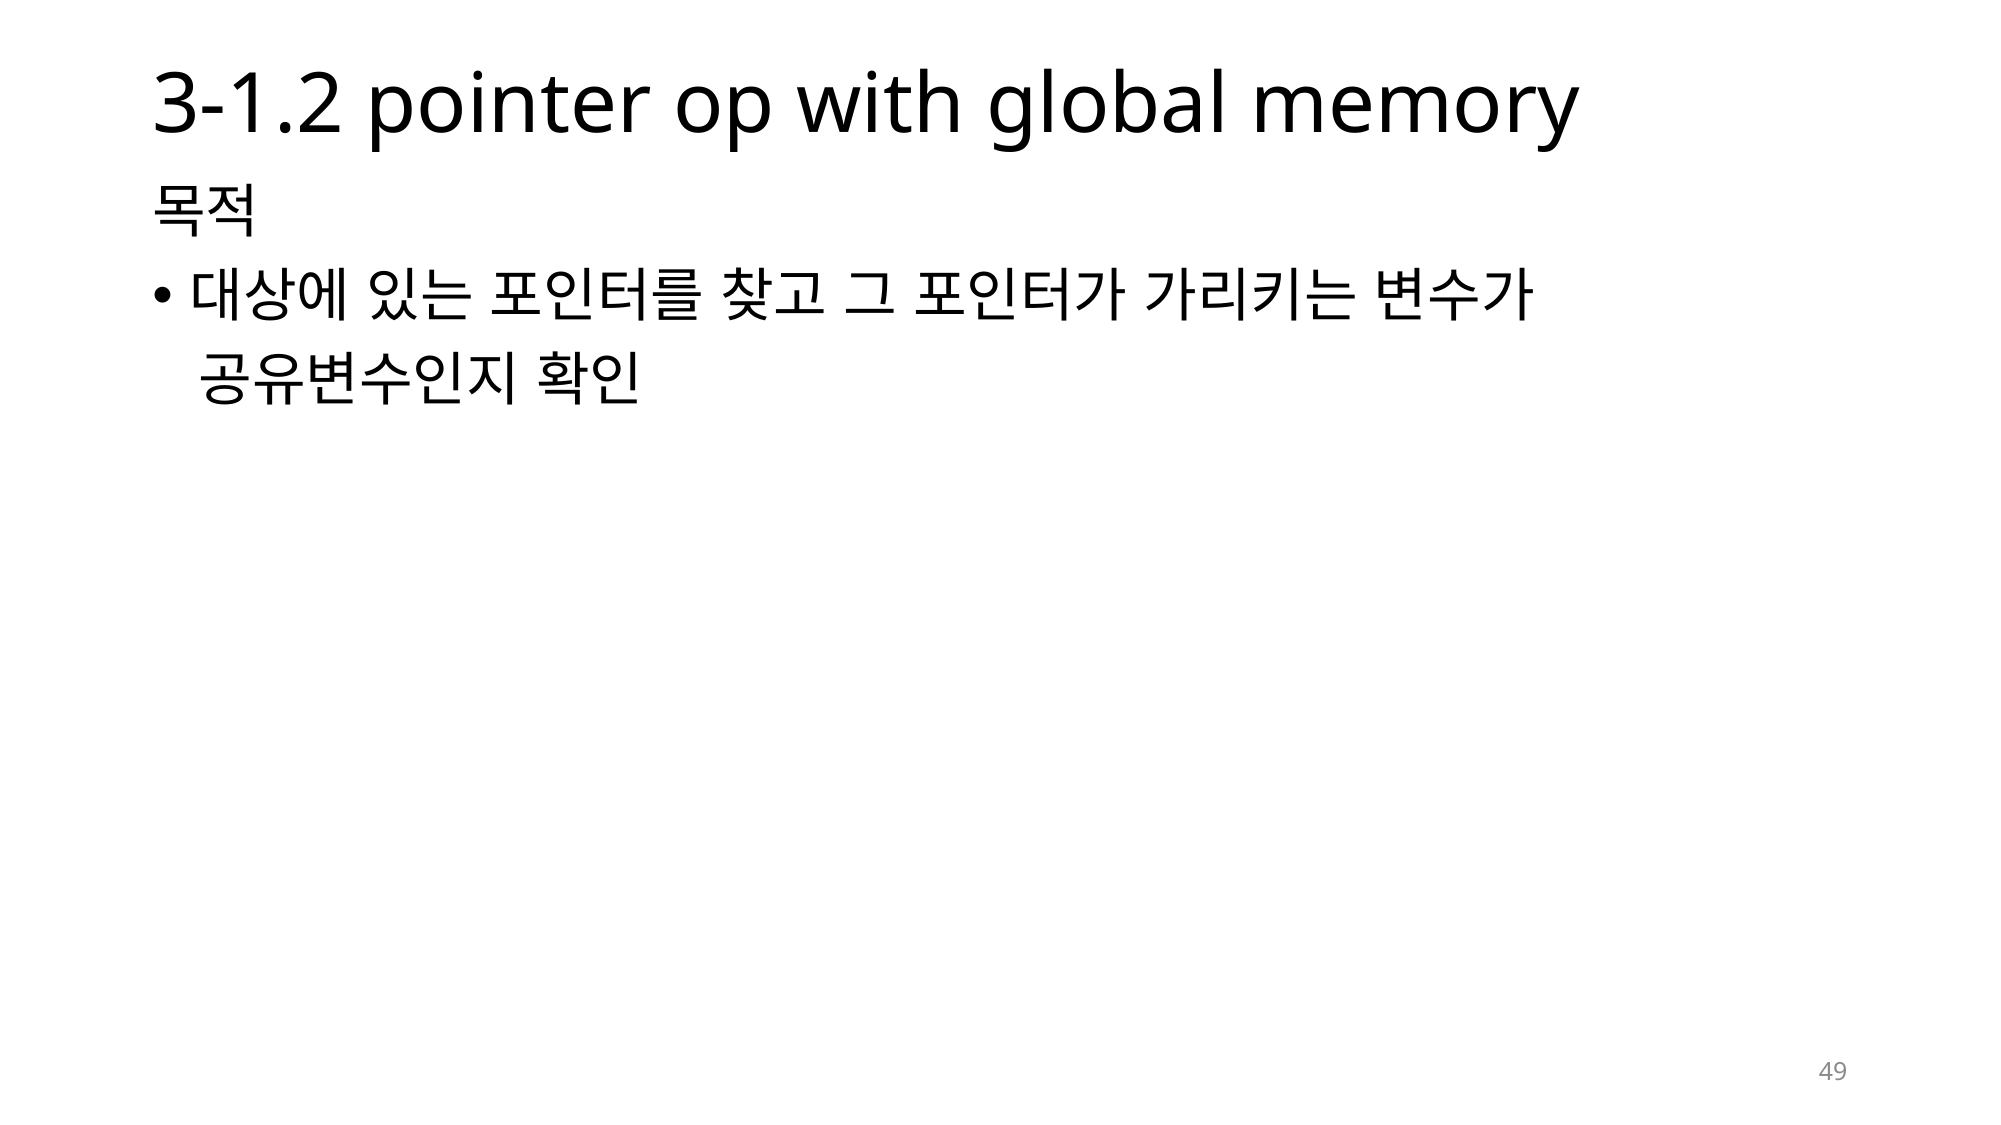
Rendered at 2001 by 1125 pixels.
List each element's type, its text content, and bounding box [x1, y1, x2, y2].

slide_number 49 [1412, 1042, 1863, 1103]
title 3-1.2 pointer op with global memory [137, 59, 1863, 153]
list 목적 대상에 있는 포인터를 찾고 그 포인터가 가리키는 변수가 공유변수인지 확인 [137, 174, 1863, 1014]
